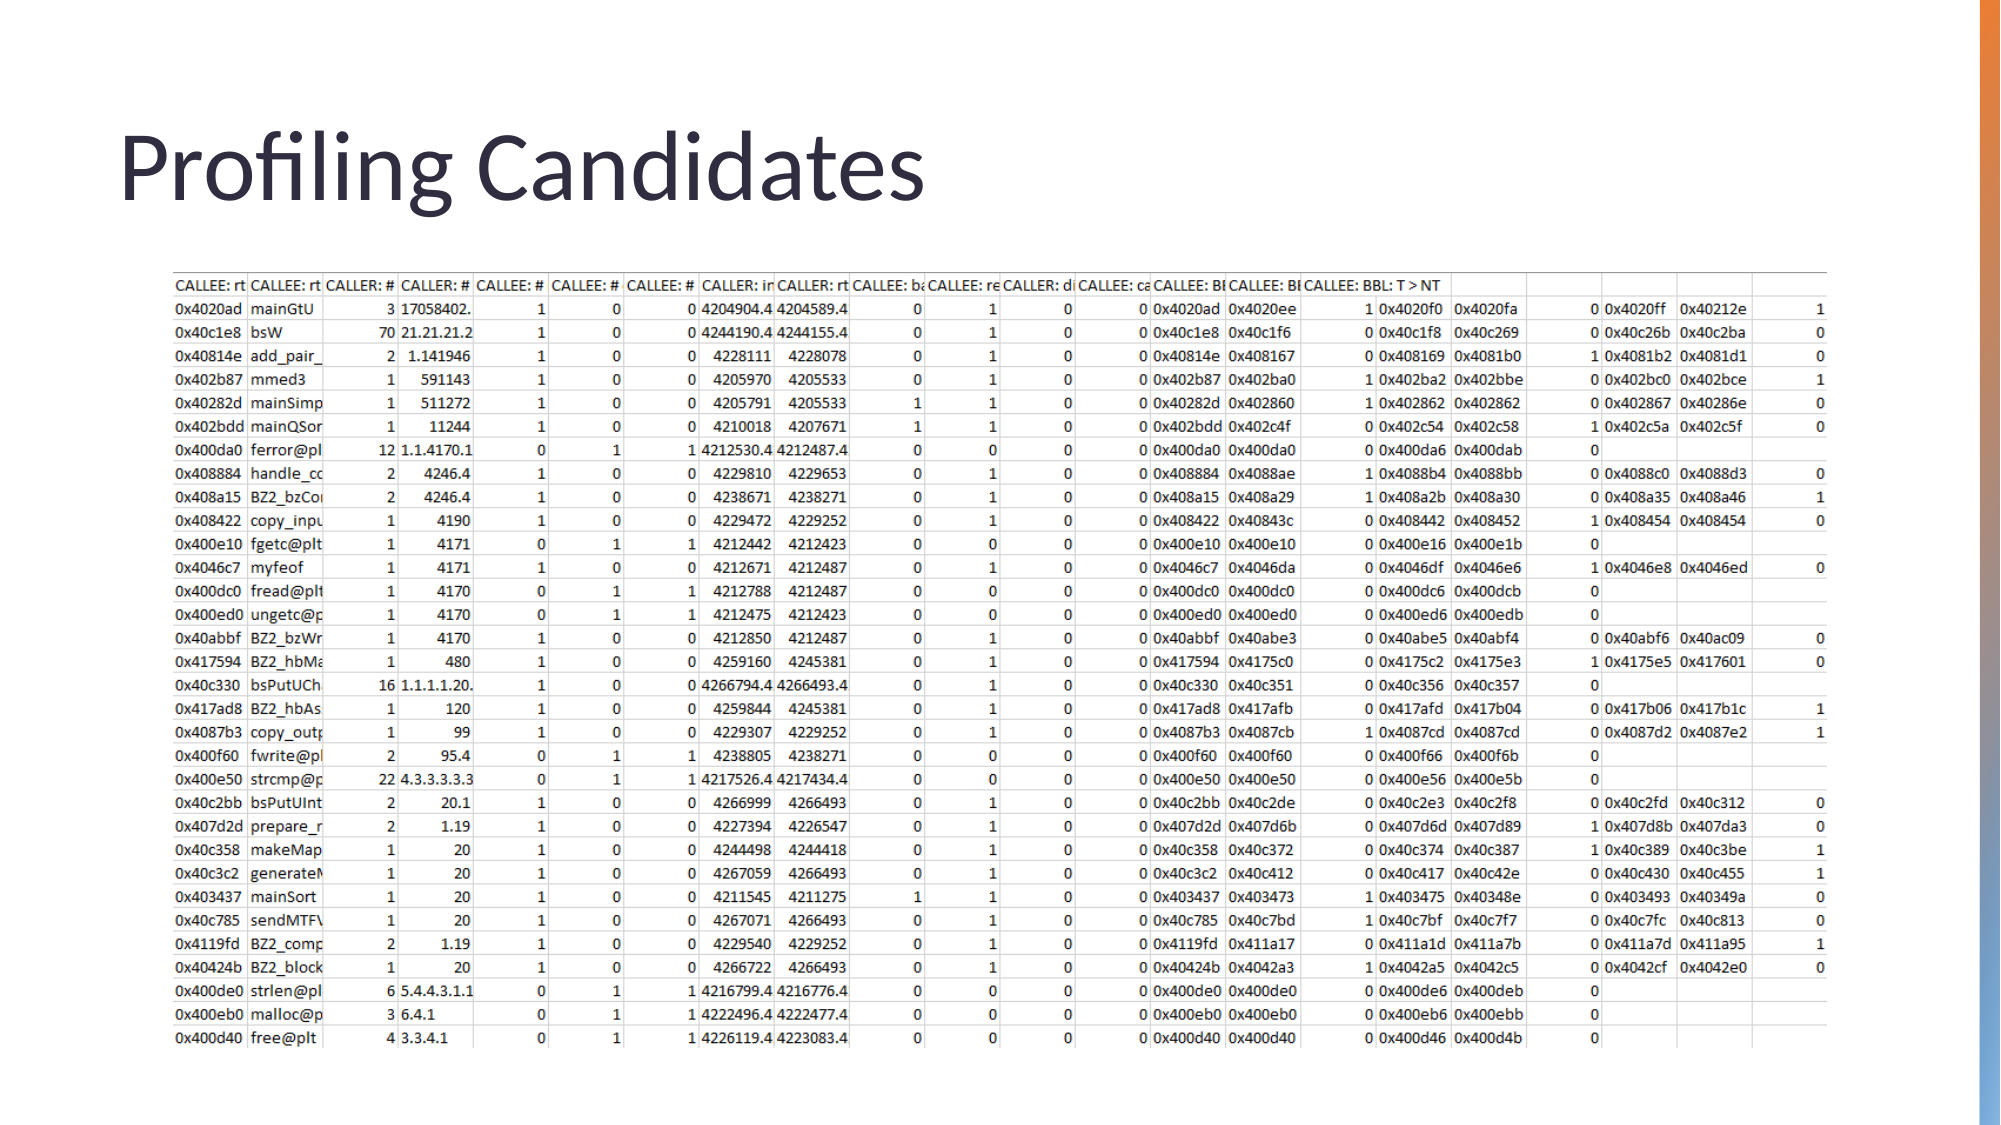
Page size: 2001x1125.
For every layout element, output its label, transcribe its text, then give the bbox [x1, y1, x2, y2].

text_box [1979, 0, 2000, 1125]
picture [173, 272, 1827, 1048]
text_box Profiling Candidates [103, 64, 1030, 273]
